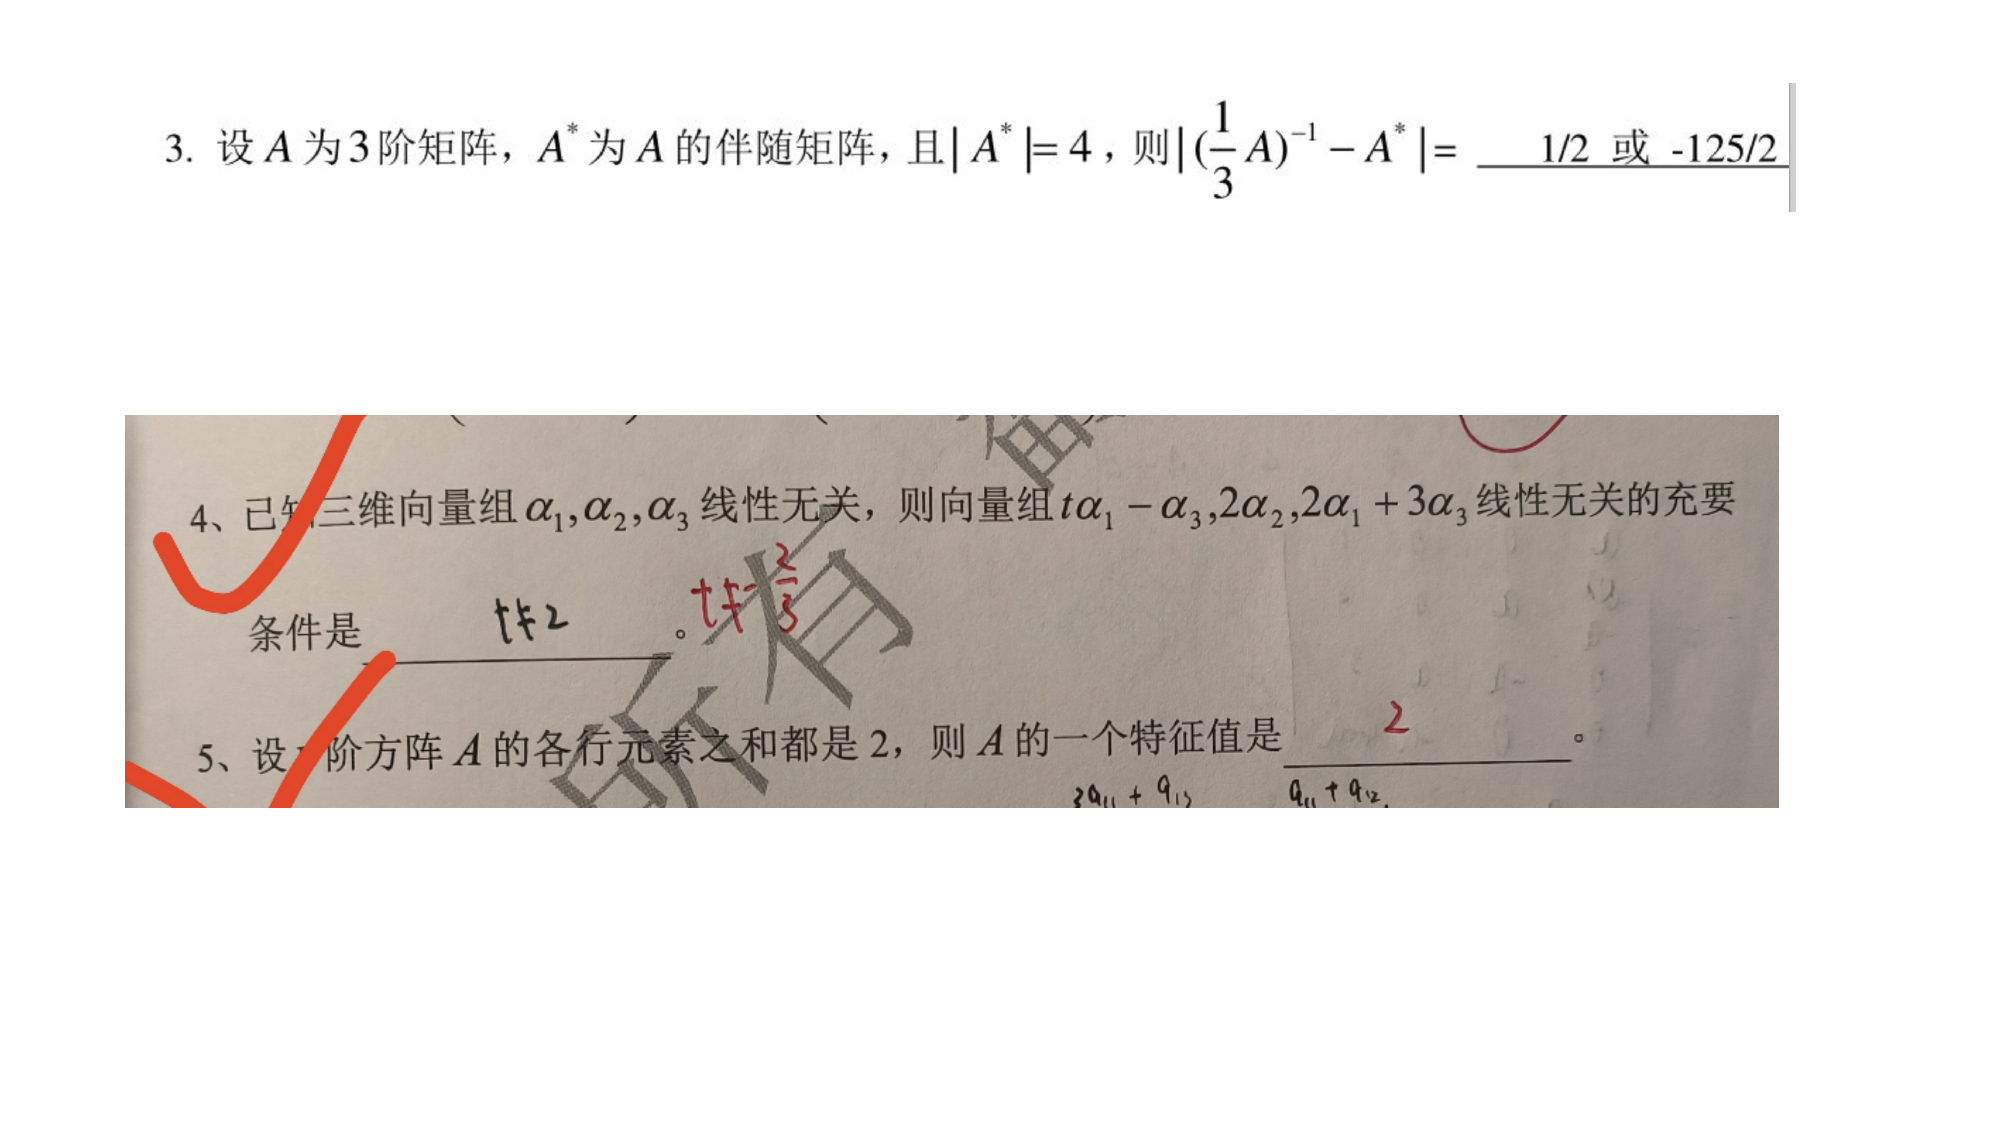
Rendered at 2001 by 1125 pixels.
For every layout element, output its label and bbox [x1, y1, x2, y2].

picture [125, 415, 1780, 809]
picture [143, 83, 1796, 212]
